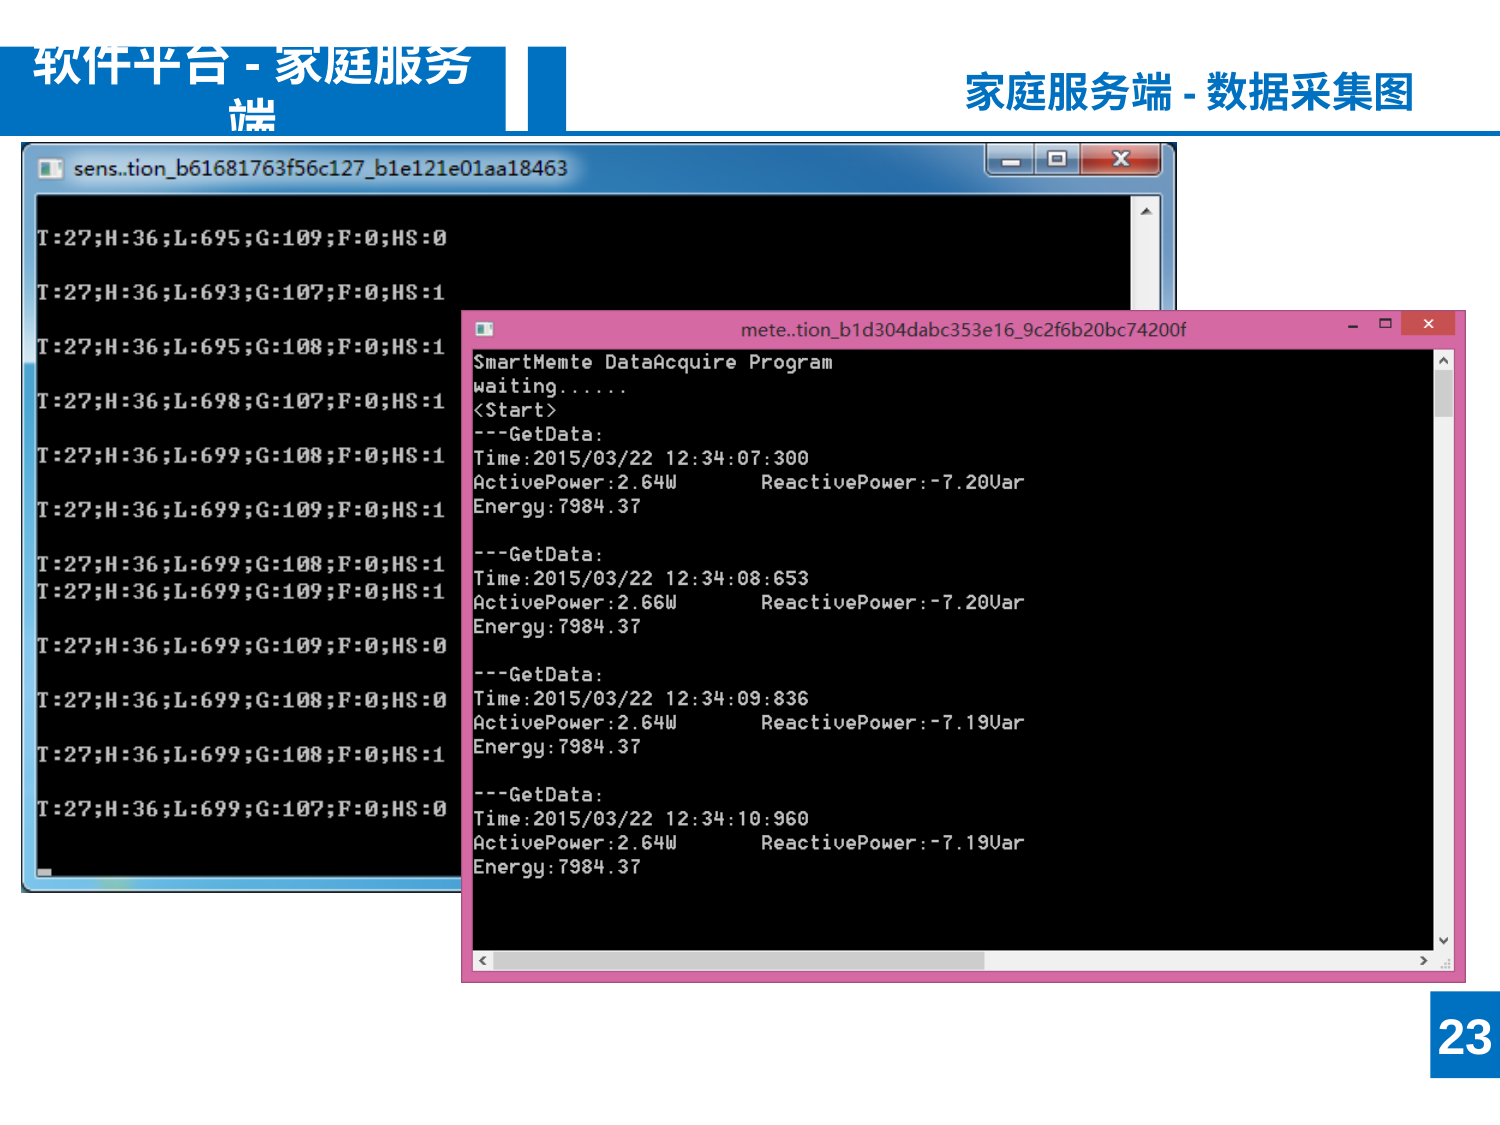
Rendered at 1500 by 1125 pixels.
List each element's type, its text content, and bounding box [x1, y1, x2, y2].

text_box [0, 46, 567, 133]
picture [21, 142, 1466, 983]
text_box 家庭服务端-数据采集图 [833, 58, 1431, 124]
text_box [1405, 991, 1500, 1079]
